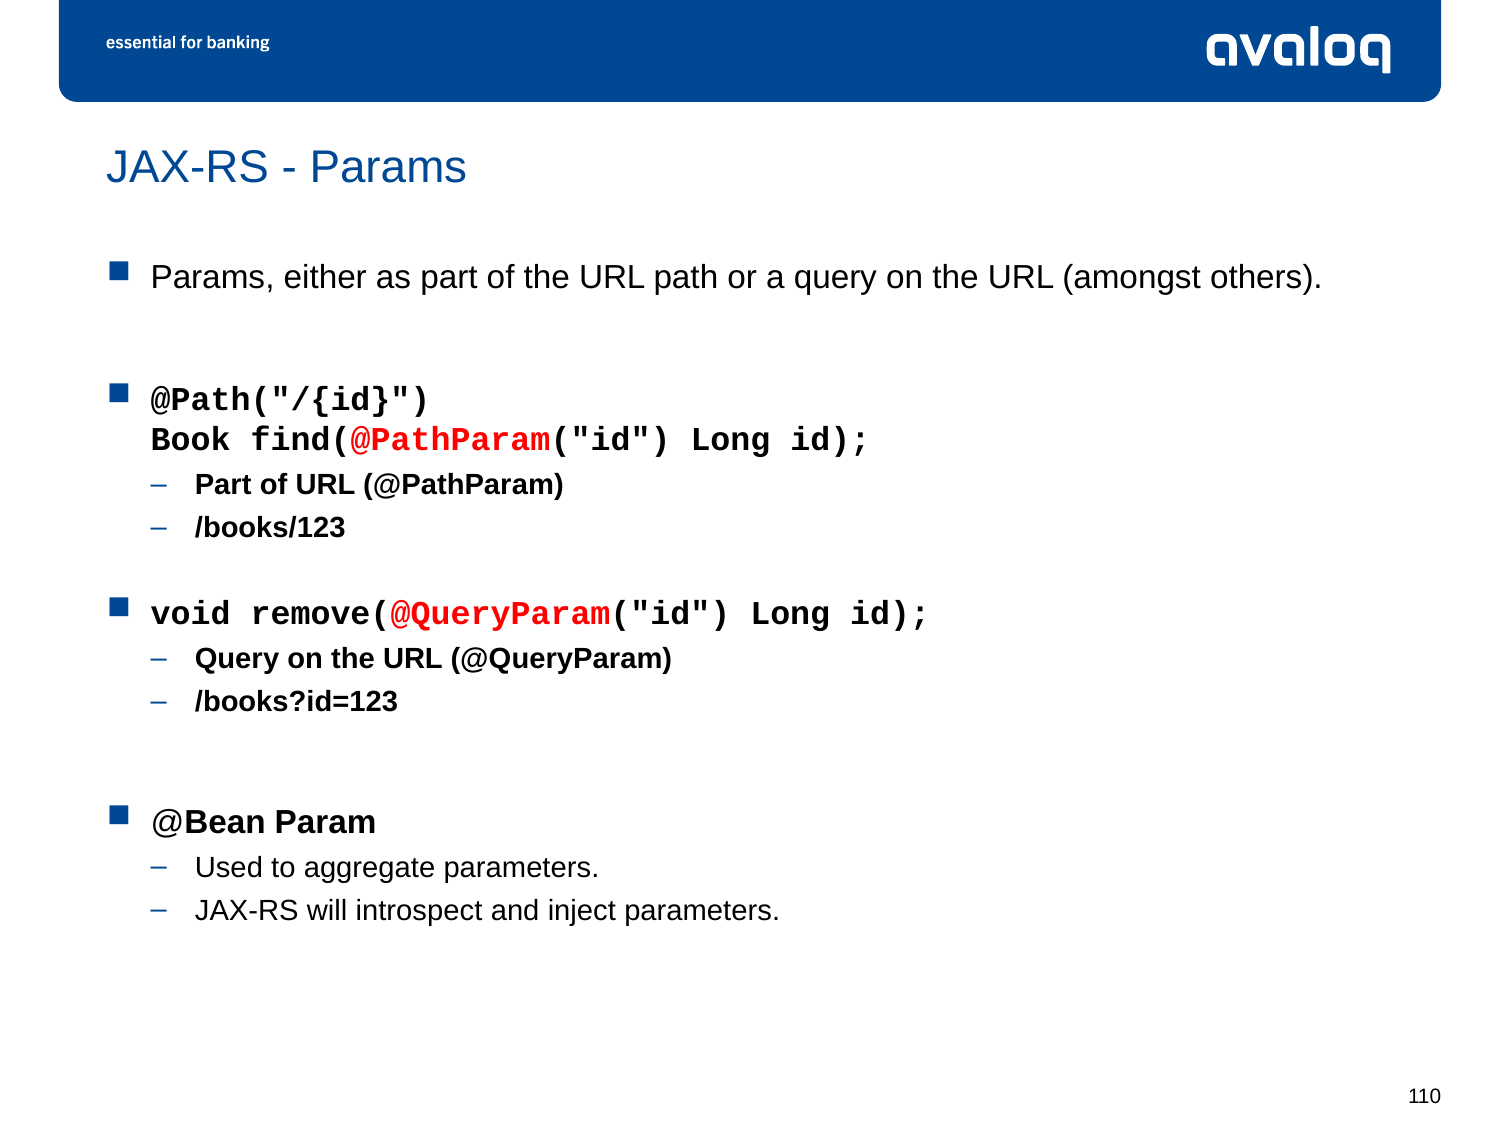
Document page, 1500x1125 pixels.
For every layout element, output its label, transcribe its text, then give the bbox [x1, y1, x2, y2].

title JAX-RS - Params [105, 142, 1394, 215]
list Params, either as part of the URL path or a query on the URL (amongst others). @Path("/{id}") Book find(@PathParam("id") Long id); Part of URL (@PathParam) /books/123 void remove(@QueryParam("id") Long id); Query on the URL (@QueryParam) /books?id=123 @Bean Param Used to aggregate parameters. JAX-RS will introspect and inject parameters. [105, 255, 1394, 1042]
slide_number 110 [1200, 1082, 1442, 1112]
